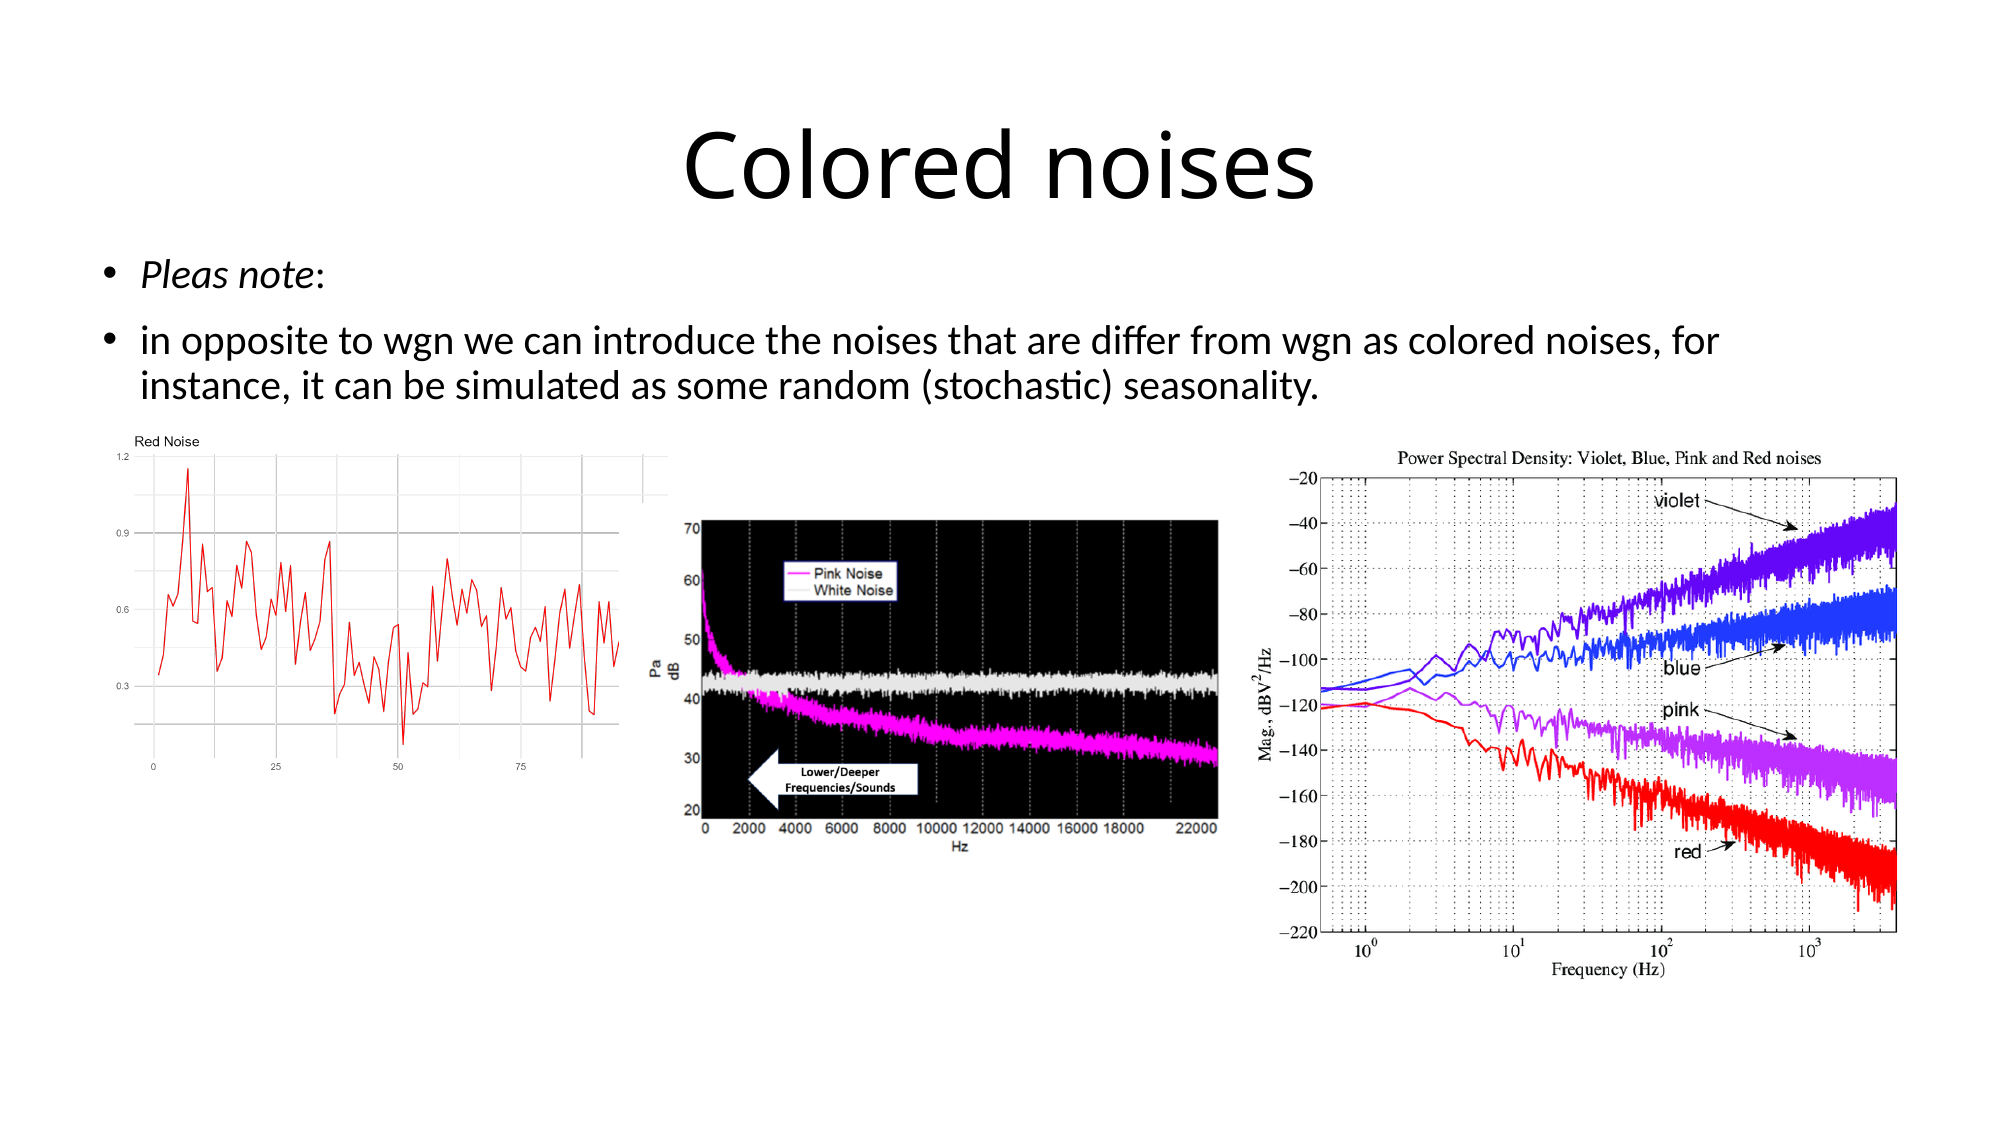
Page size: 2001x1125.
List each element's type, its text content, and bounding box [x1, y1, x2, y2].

picture [110, 430, 1966, 982]
list Pleas note: in opposite to wgn we can introduce the noises that are differ from wgn as colored noises, for instance, it can be simulated as some random (stochastic) seasonality. [87, 245, 1813, 959]
title Colored noises [137, 59, 1863, 278]
